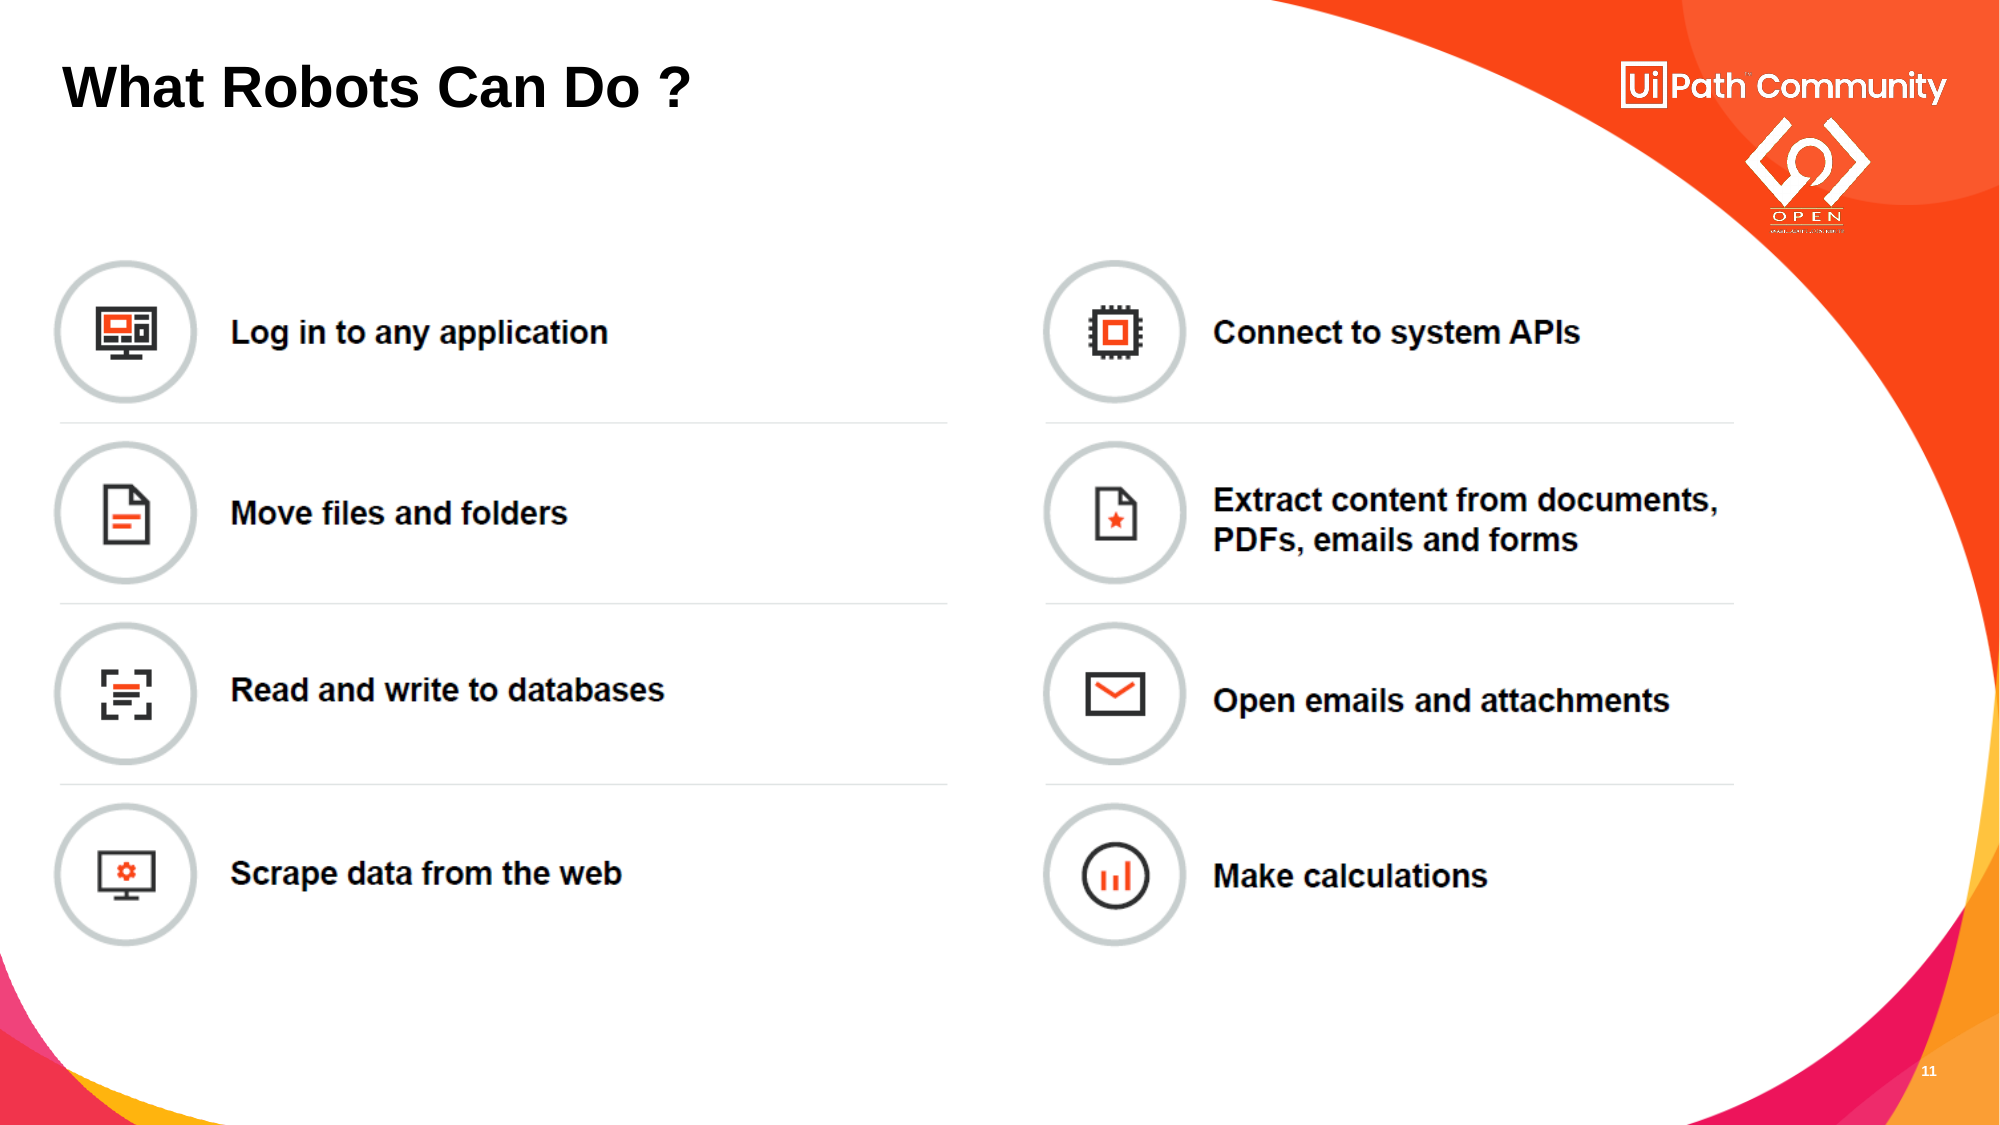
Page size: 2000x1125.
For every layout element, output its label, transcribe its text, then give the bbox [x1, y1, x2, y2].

picture [0, 0, 2000, 1125]
title What Robots Can Do ? [62, 59, 1301, 172]
